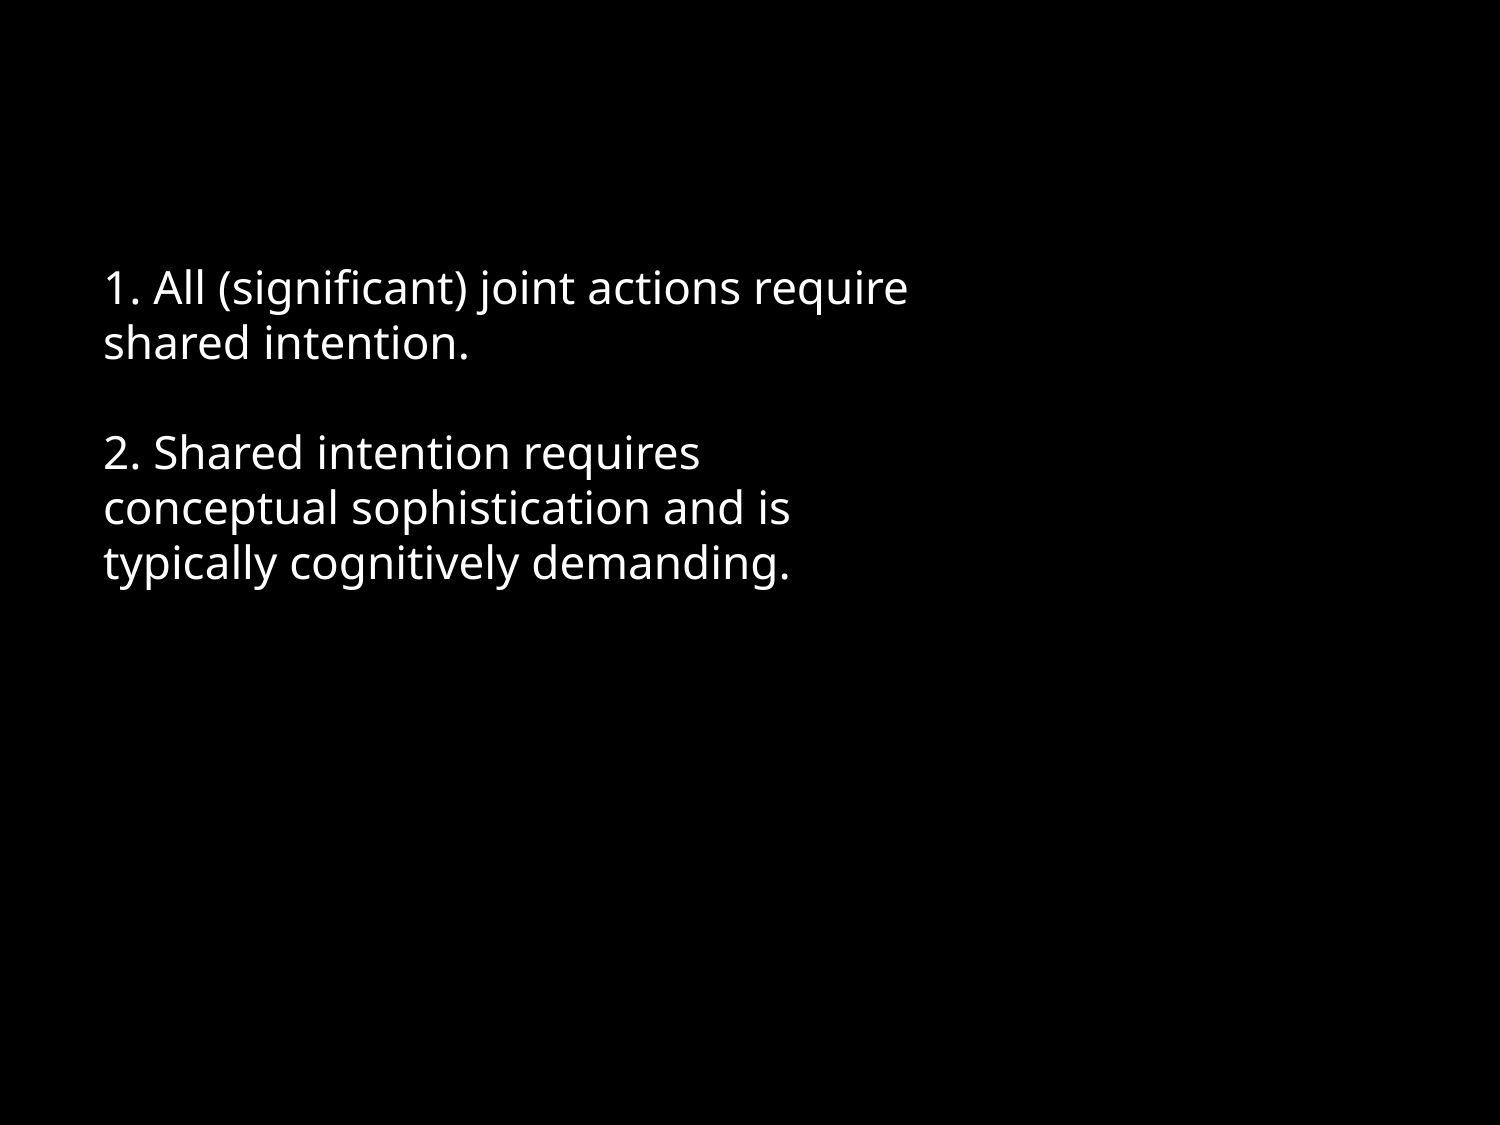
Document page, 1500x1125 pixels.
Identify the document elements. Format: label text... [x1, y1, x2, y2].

text_box 1. All (significant) joint actions require shared intention. 2. Shared intention requires conceptual sophistication and is typically cognitively demanding. [88, 196, 928, 596]
